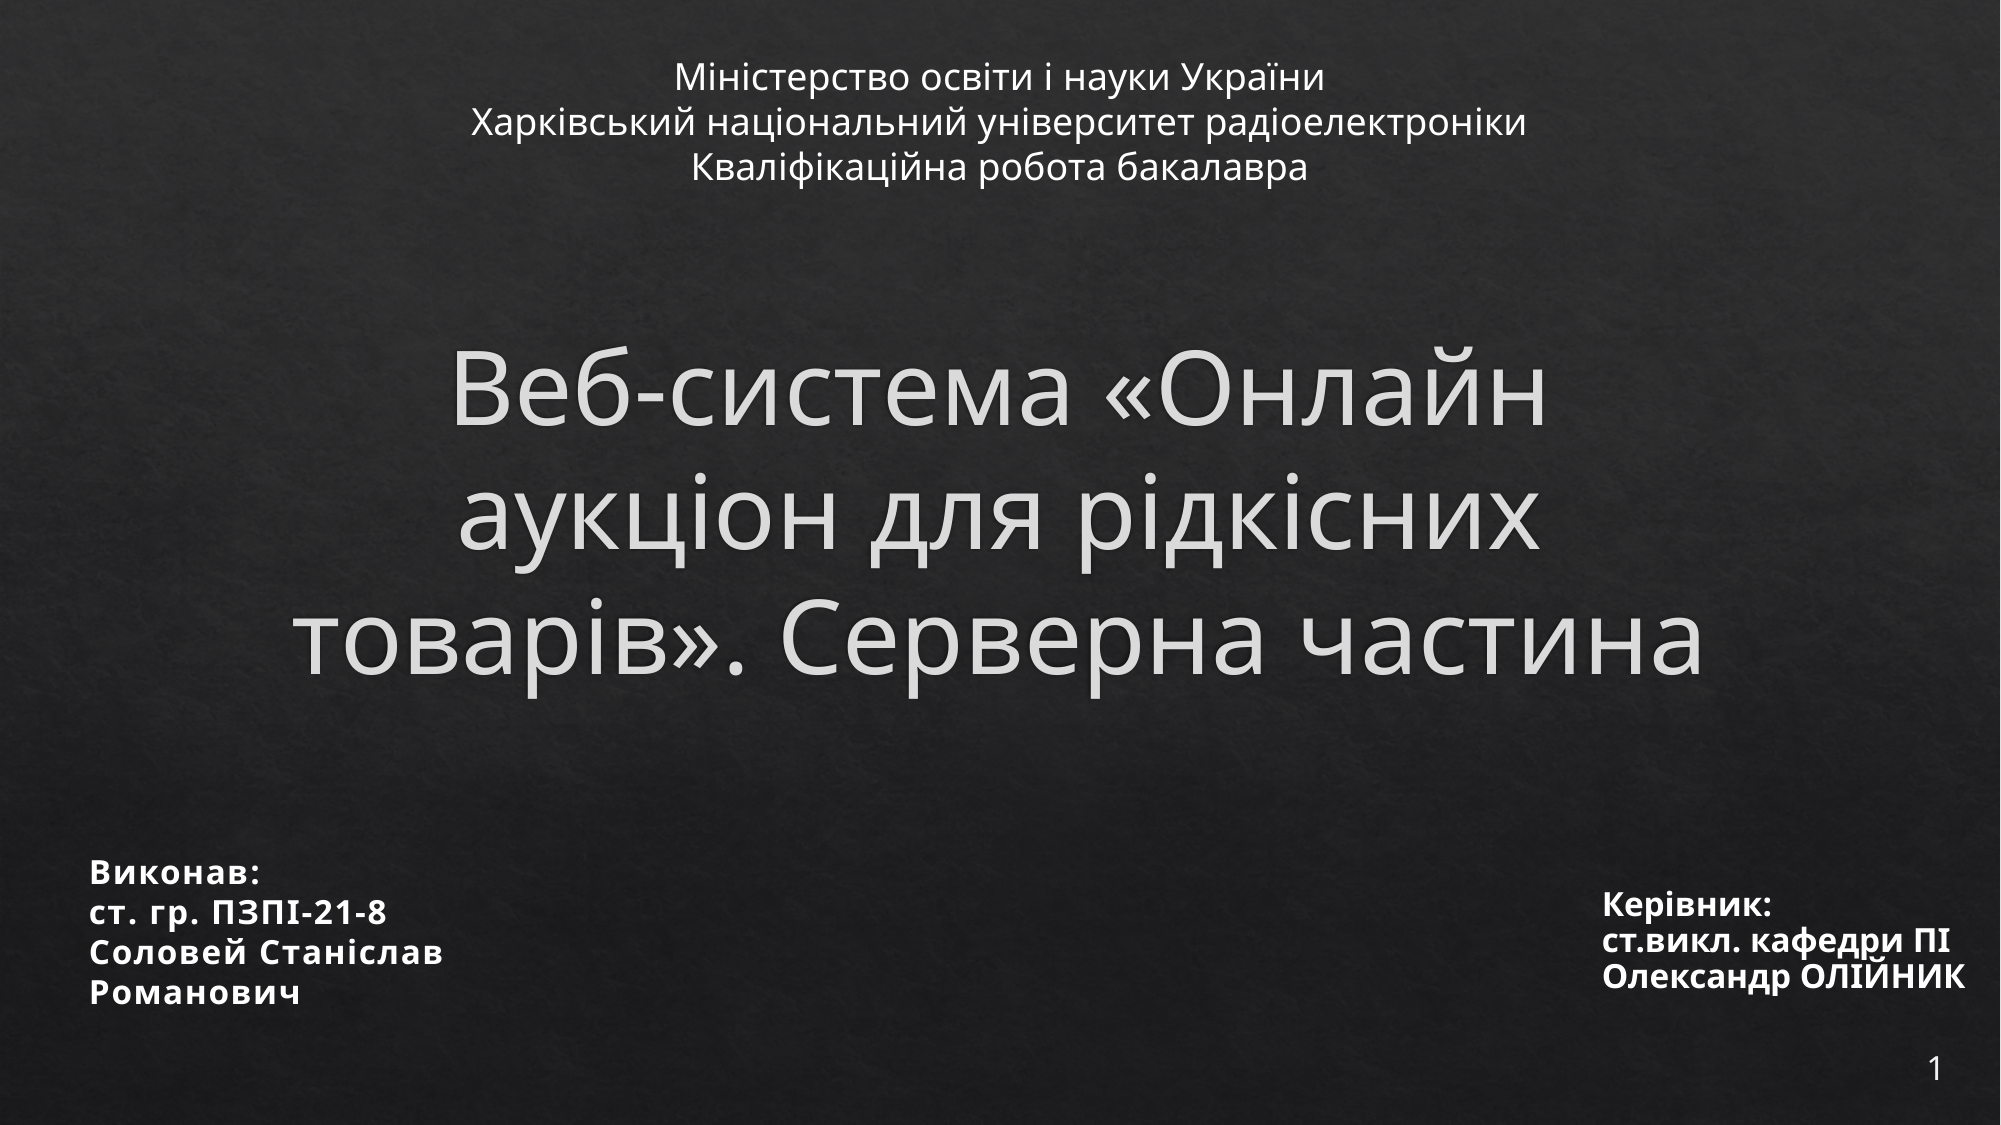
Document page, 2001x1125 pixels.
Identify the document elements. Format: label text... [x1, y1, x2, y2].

text_box Керівник: ст.викл. кафедри ПІ Олександр ОЛІЙНИК [1586, 880, 2000, 1026]
text_box Міністерство освіти і науки України Харківський національний університет радіоелектроніки Кваліфікаційна робота бакалавра [456, 46, 1544, 196]
text_box Виконав: ст. гр. ПЗПІ-21-8 Соловей Станіслав Романович [74, 844, 555, 1026]
slide_number 1 [1836, 1039, 1961, 1100]
title Веб-система «Онлайн аукціон для рідкісних товарів». Серверна частина [249, 310, 1750, 703]
